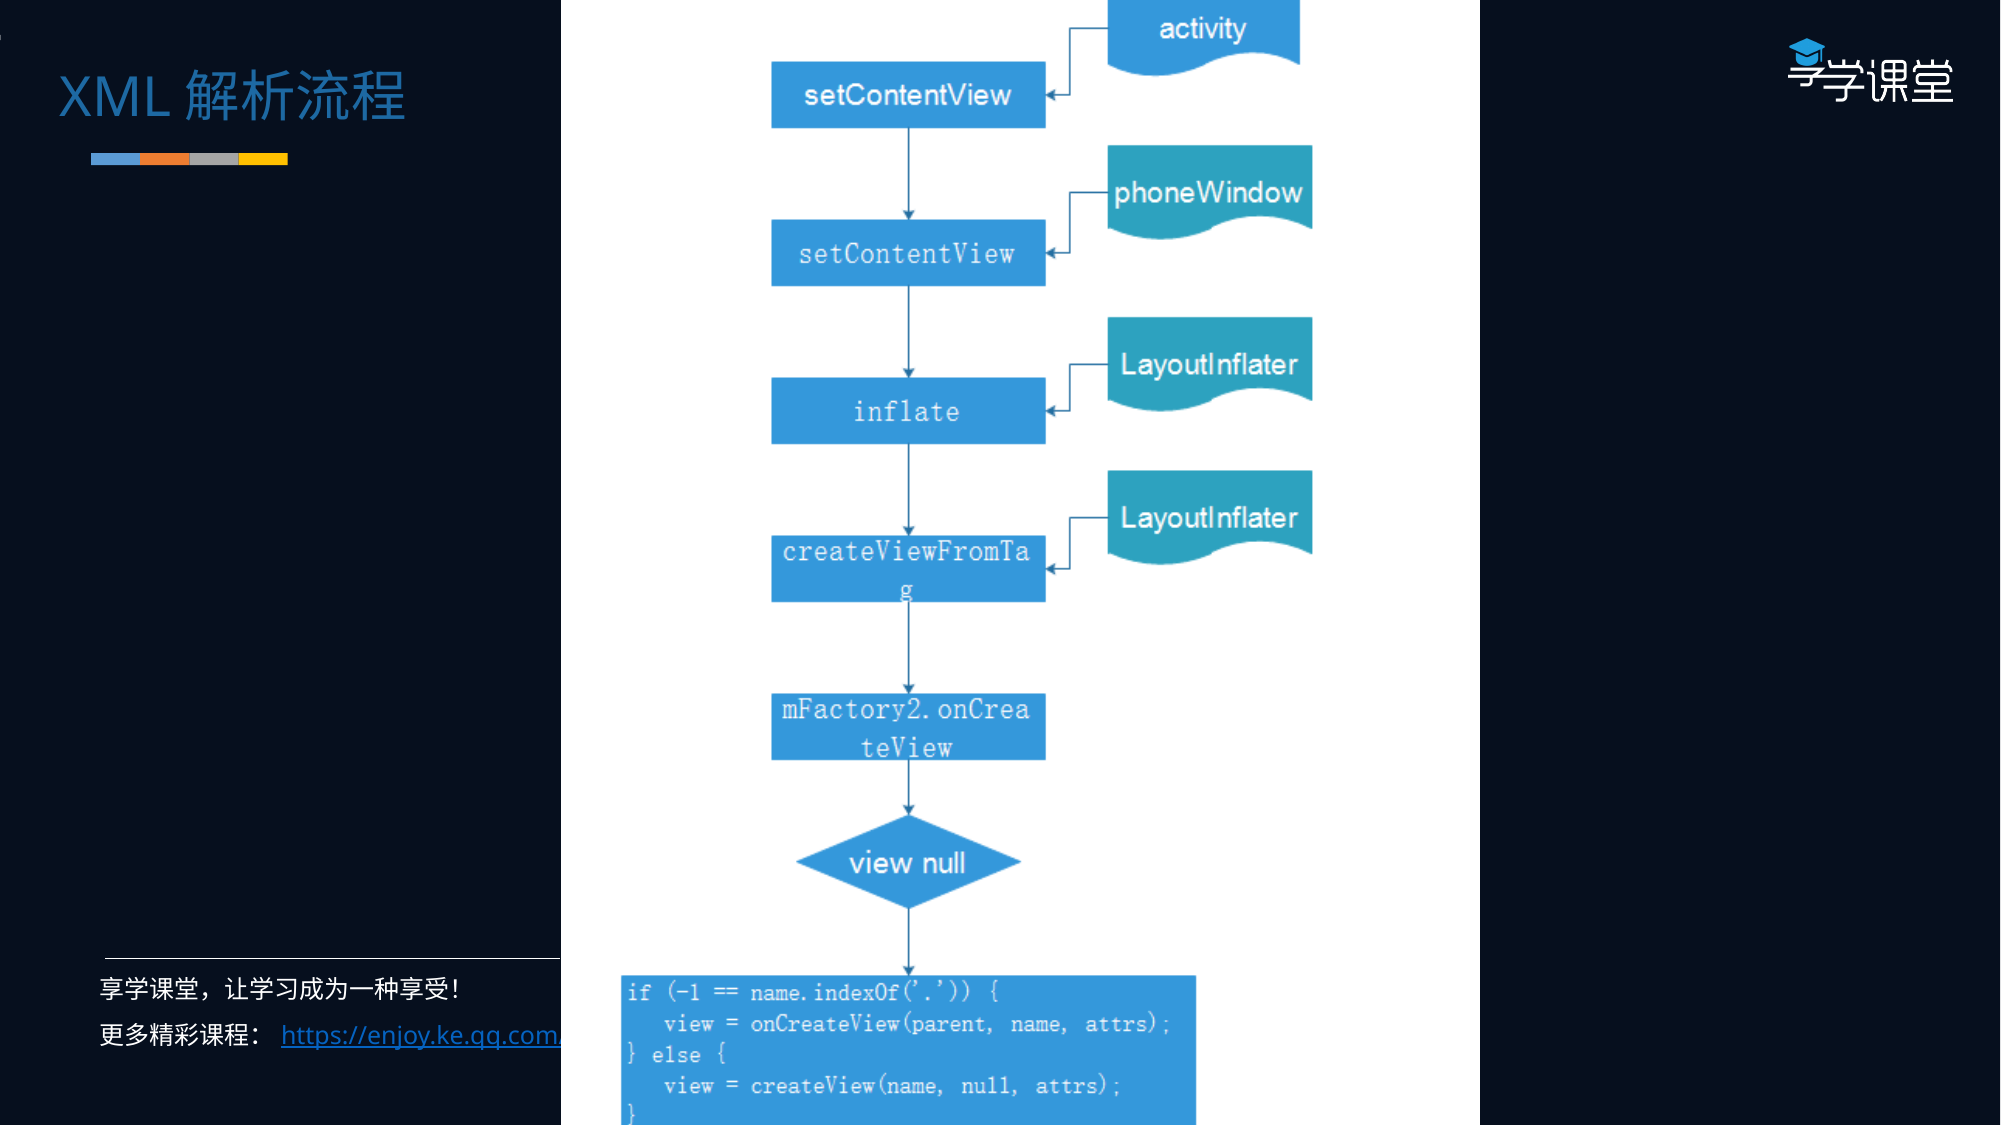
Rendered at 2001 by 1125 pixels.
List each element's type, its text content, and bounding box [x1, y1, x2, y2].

picture [561, 0, 1480, 1125]
text_box XML解析流程 [59, 60, 561, 128]
picture [1788, 38, 1953, 102]
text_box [90, 152, 288, 166]
